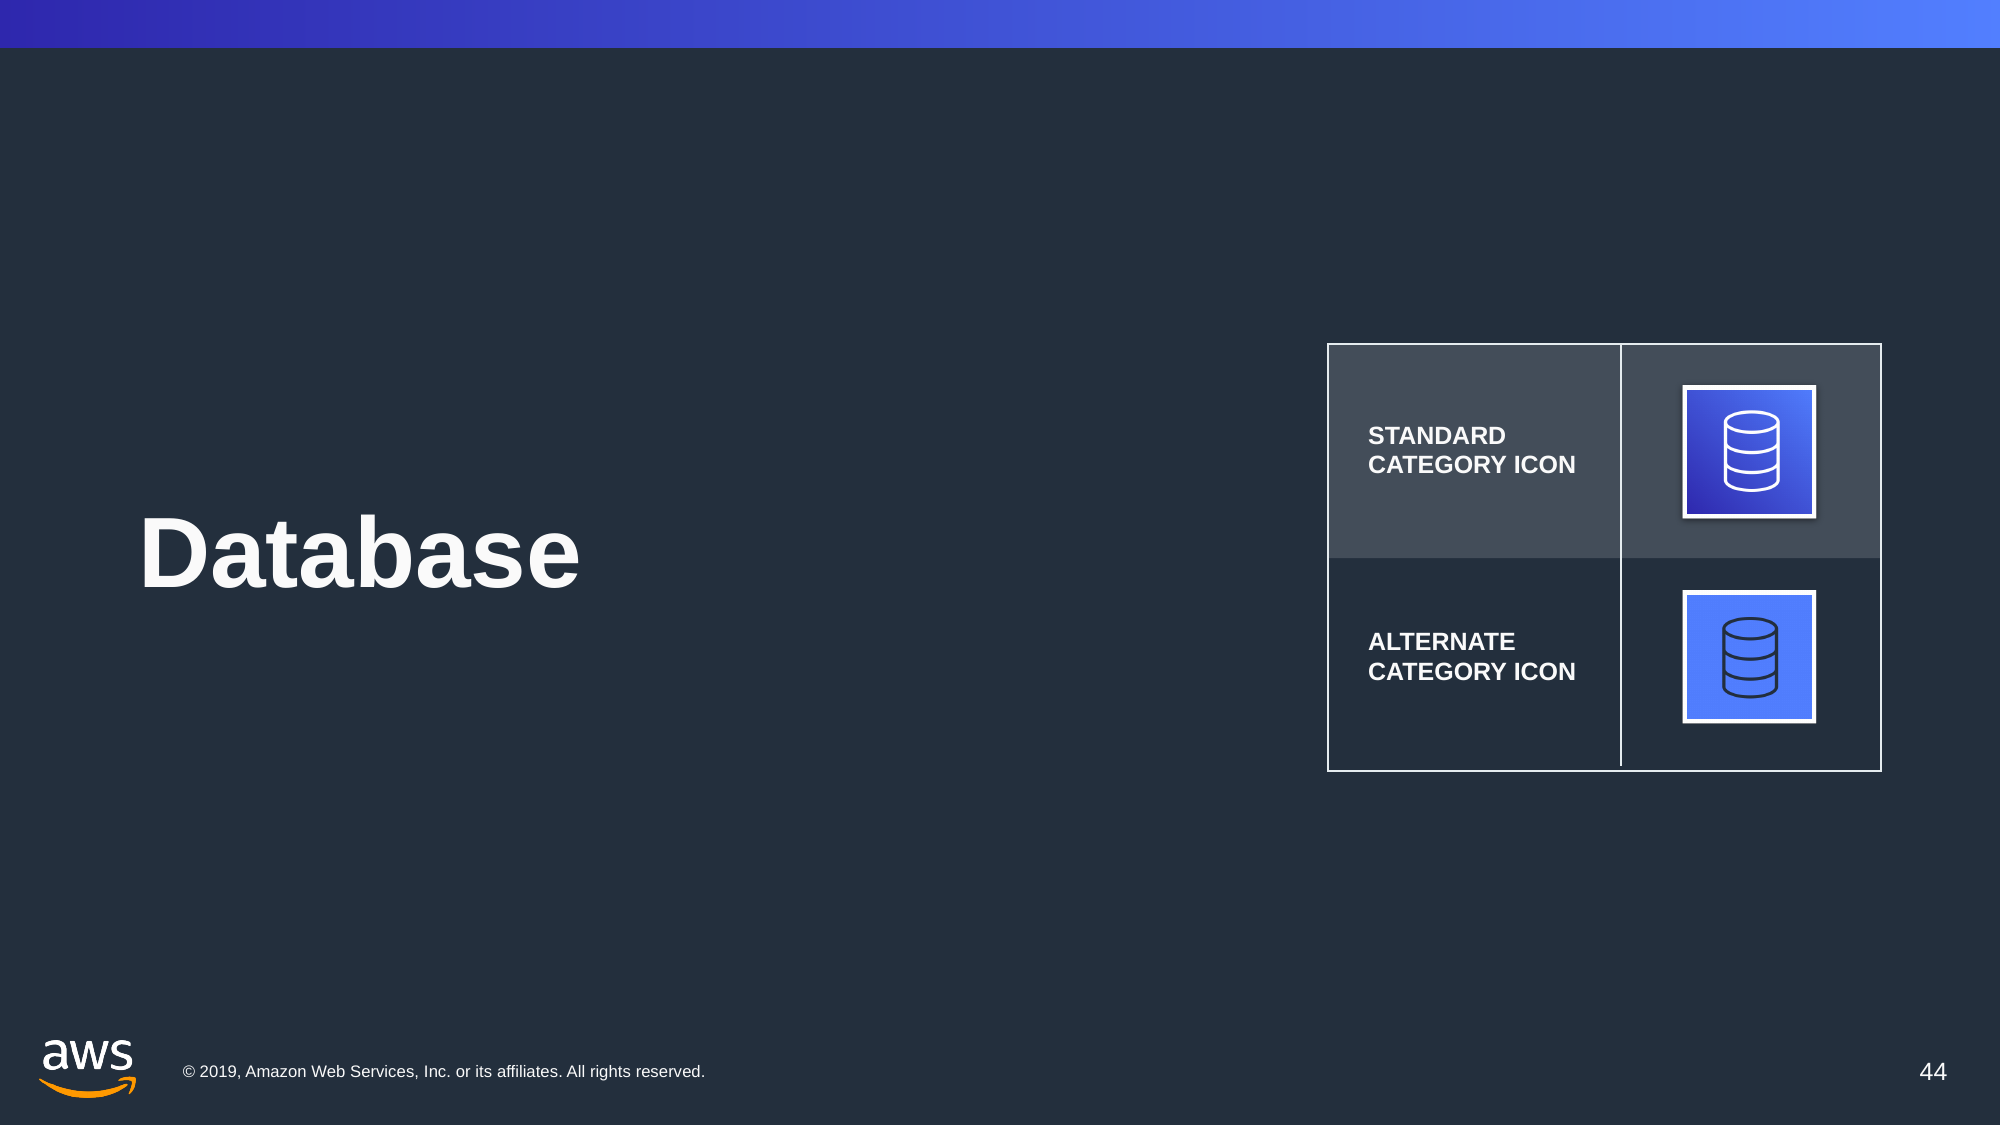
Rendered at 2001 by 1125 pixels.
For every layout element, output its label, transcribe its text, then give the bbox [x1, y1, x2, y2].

picture [1671, 579, 1829, 736]
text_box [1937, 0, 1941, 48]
title Database [123, 374, 1220, 736]
text_box Search documents [1967, 0, 1974, 48]
picture [39, 1040, 136, 1098]
picture [1671, 374, 1829, 531]
slide_number 44 [1512, 1040, 1963, 1101]
